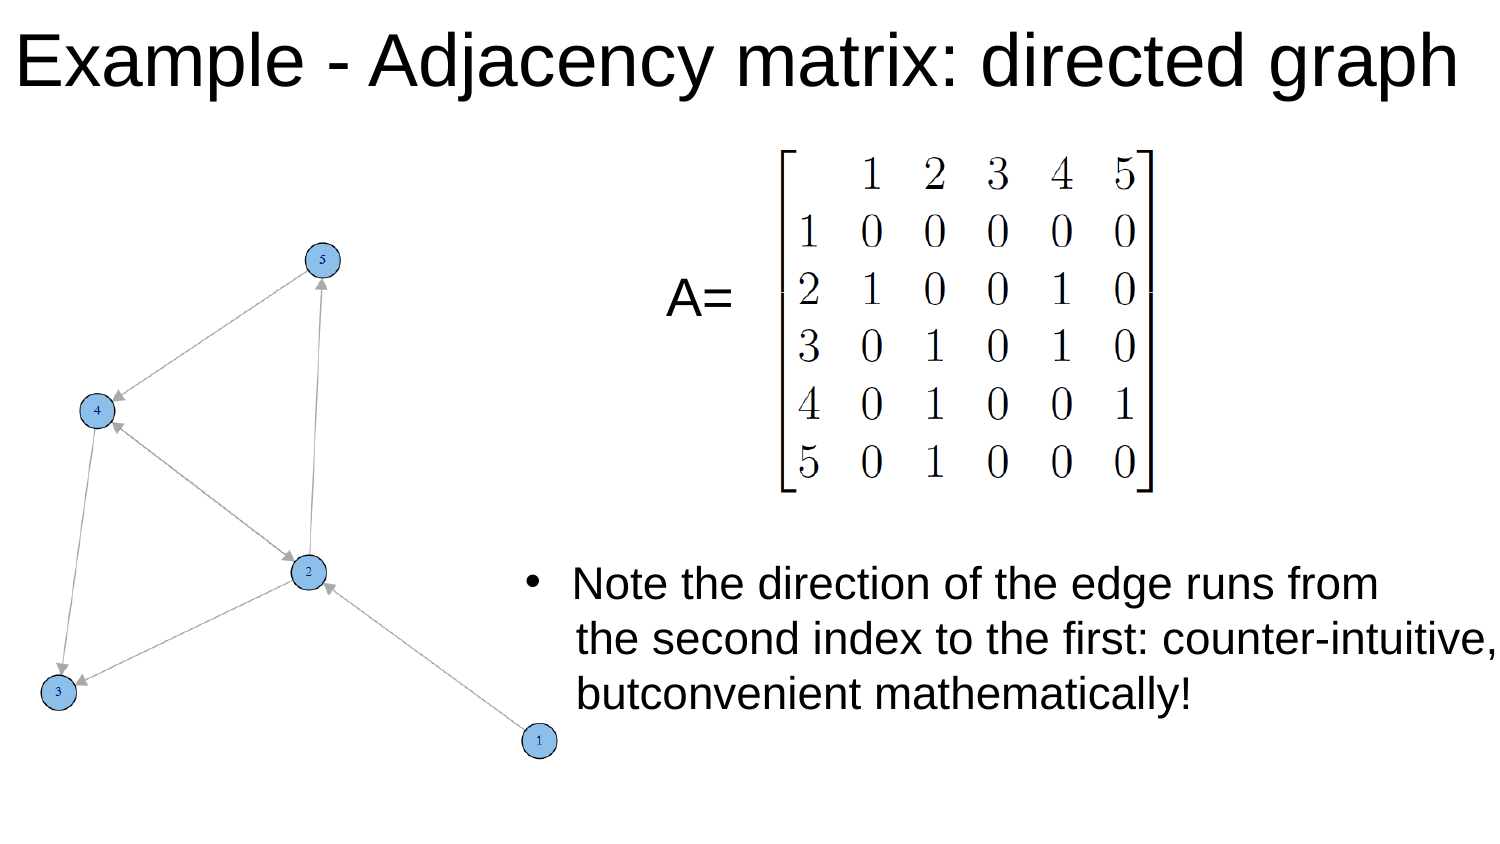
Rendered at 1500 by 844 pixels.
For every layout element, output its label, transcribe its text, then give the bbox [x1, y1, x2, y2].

picture [714, 114, 1218, 530]
picture [21, 165, 611, 844]
text_box A= [651, 254, 709, 335]
text_box Note the direction of the edge runs from the second index to the first: counter-intuitive, butconvenient mathematically! [616, 546, 1500, 726]
title Example - Adjacency matrix: directed graph [0, 32, 1500, 171]
